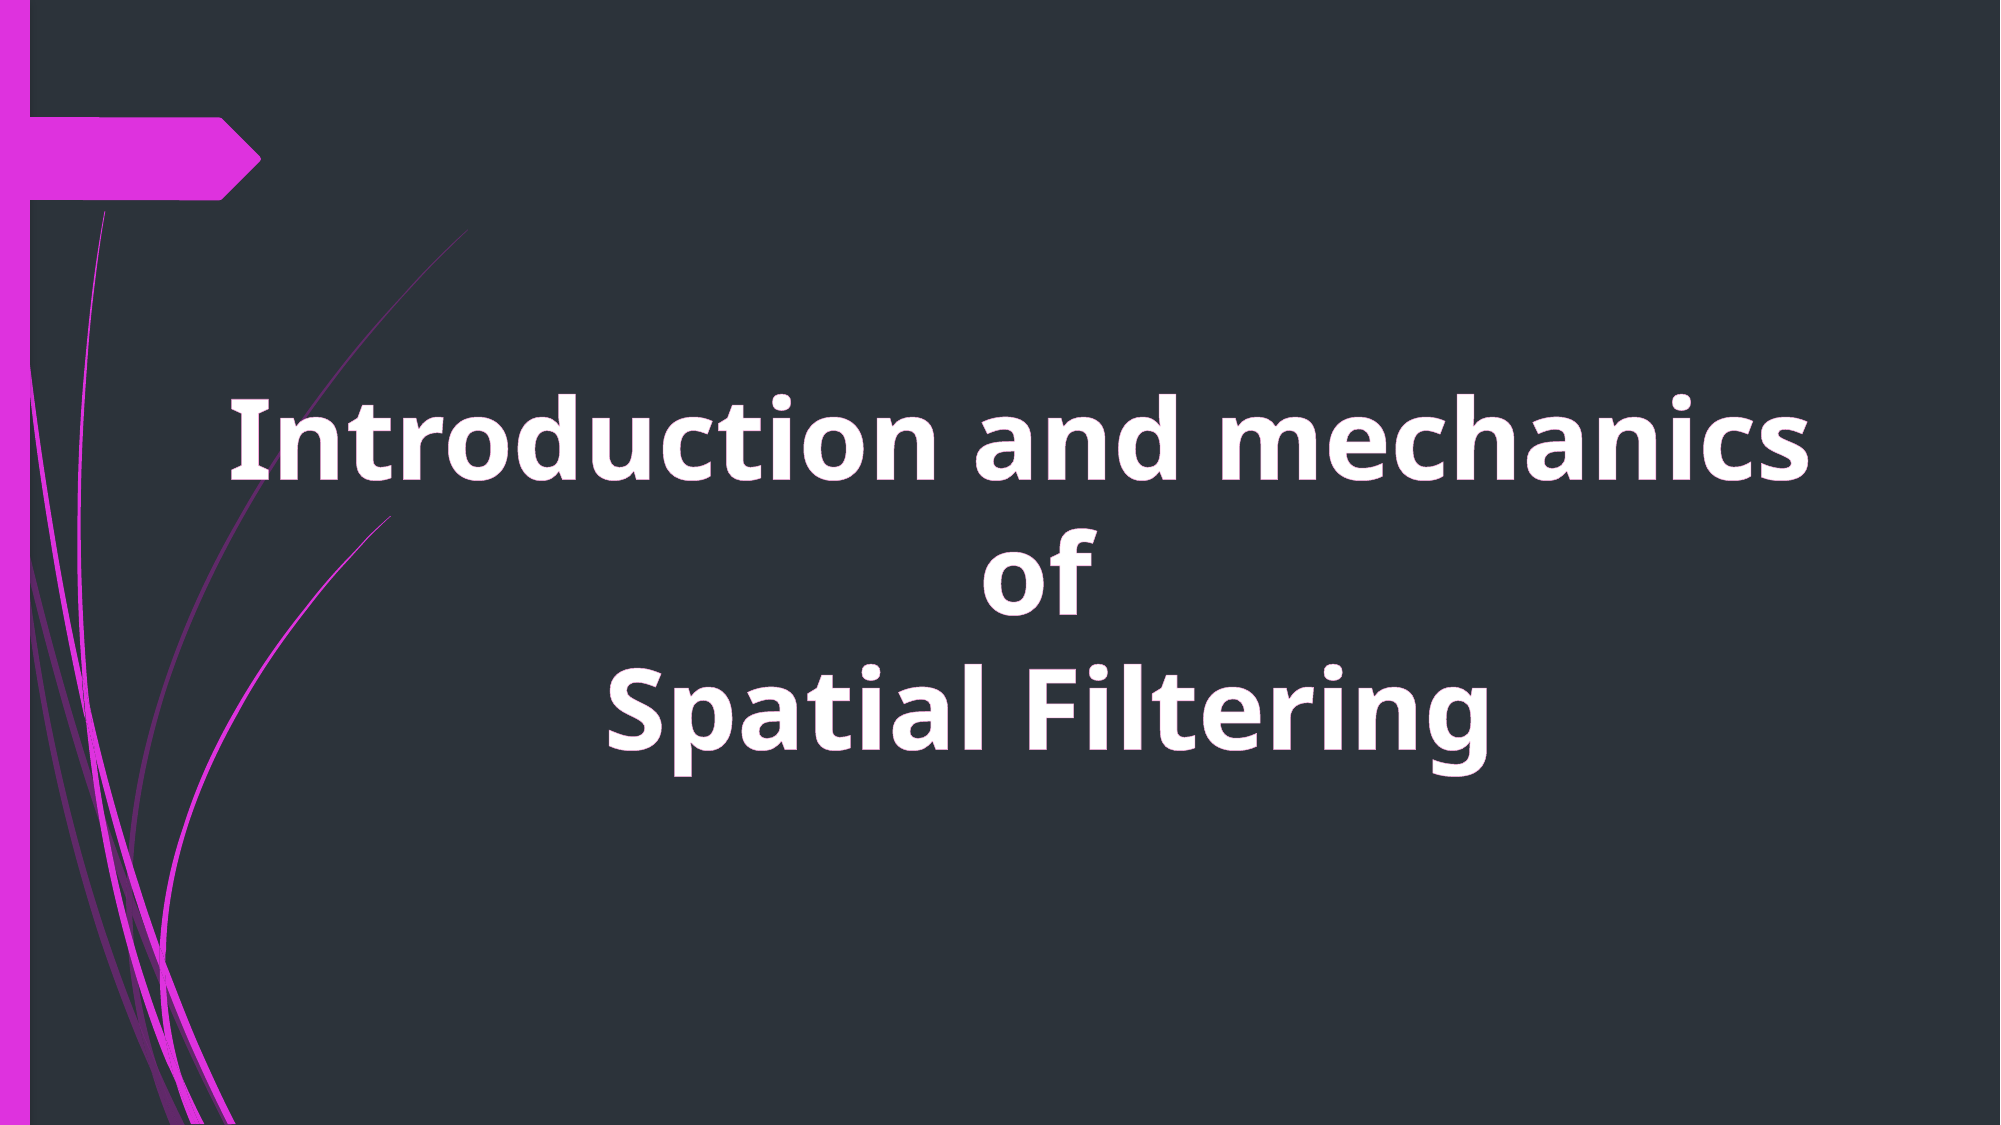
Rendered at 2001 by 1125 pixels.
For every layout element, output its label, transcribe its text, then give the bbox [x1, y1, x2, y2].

title Introduction and mechanics of Spatial Filtering [163, 359, 1908, 810]
